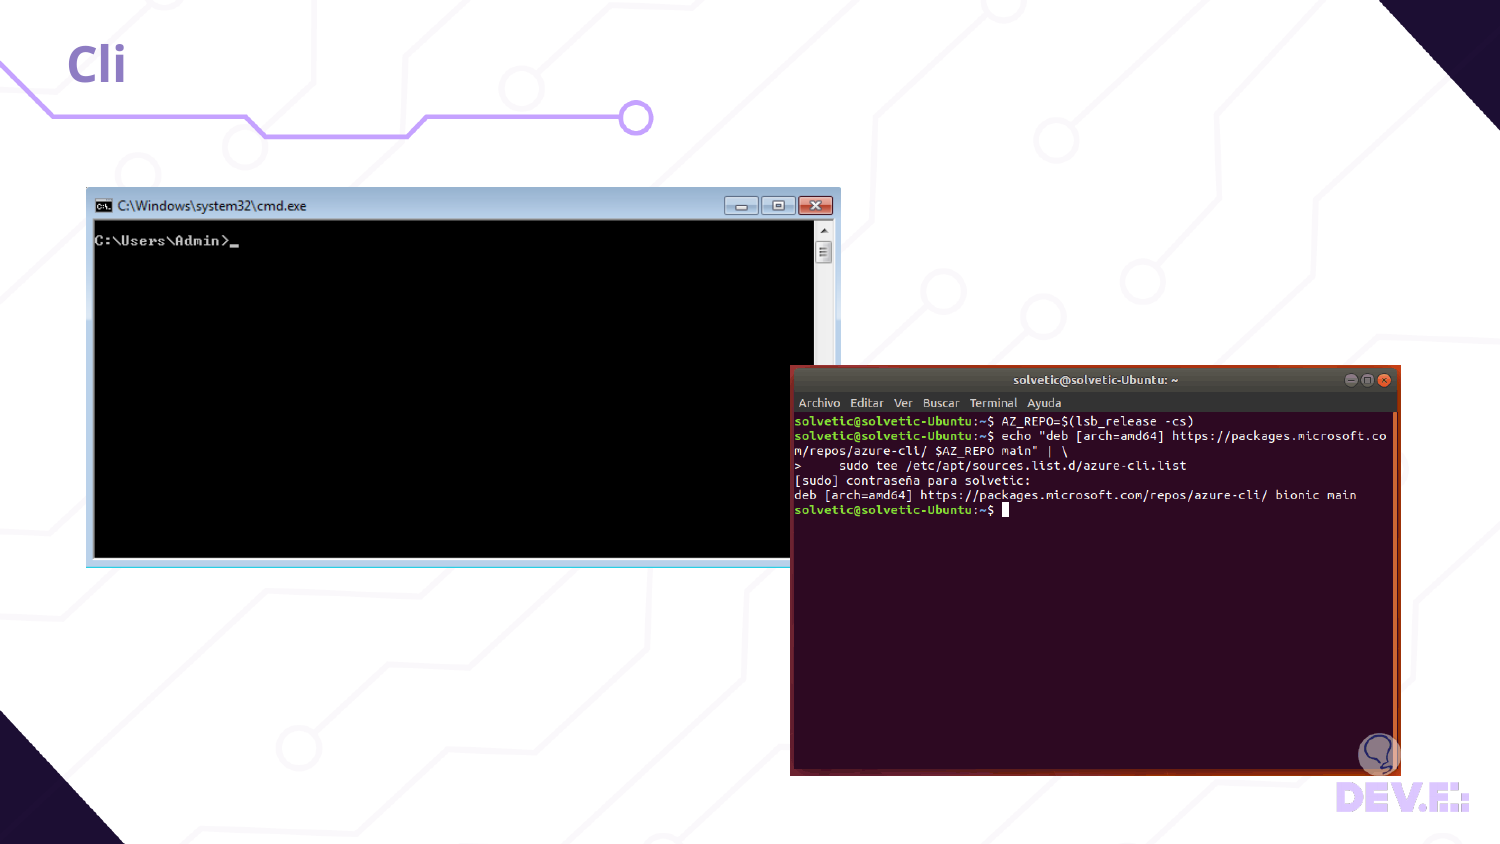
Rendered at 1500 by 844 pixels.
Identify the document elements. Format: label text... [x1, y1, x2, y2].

title Cli [51, 17, 1449, 112]
picture [0, 0, 1500, 844]
